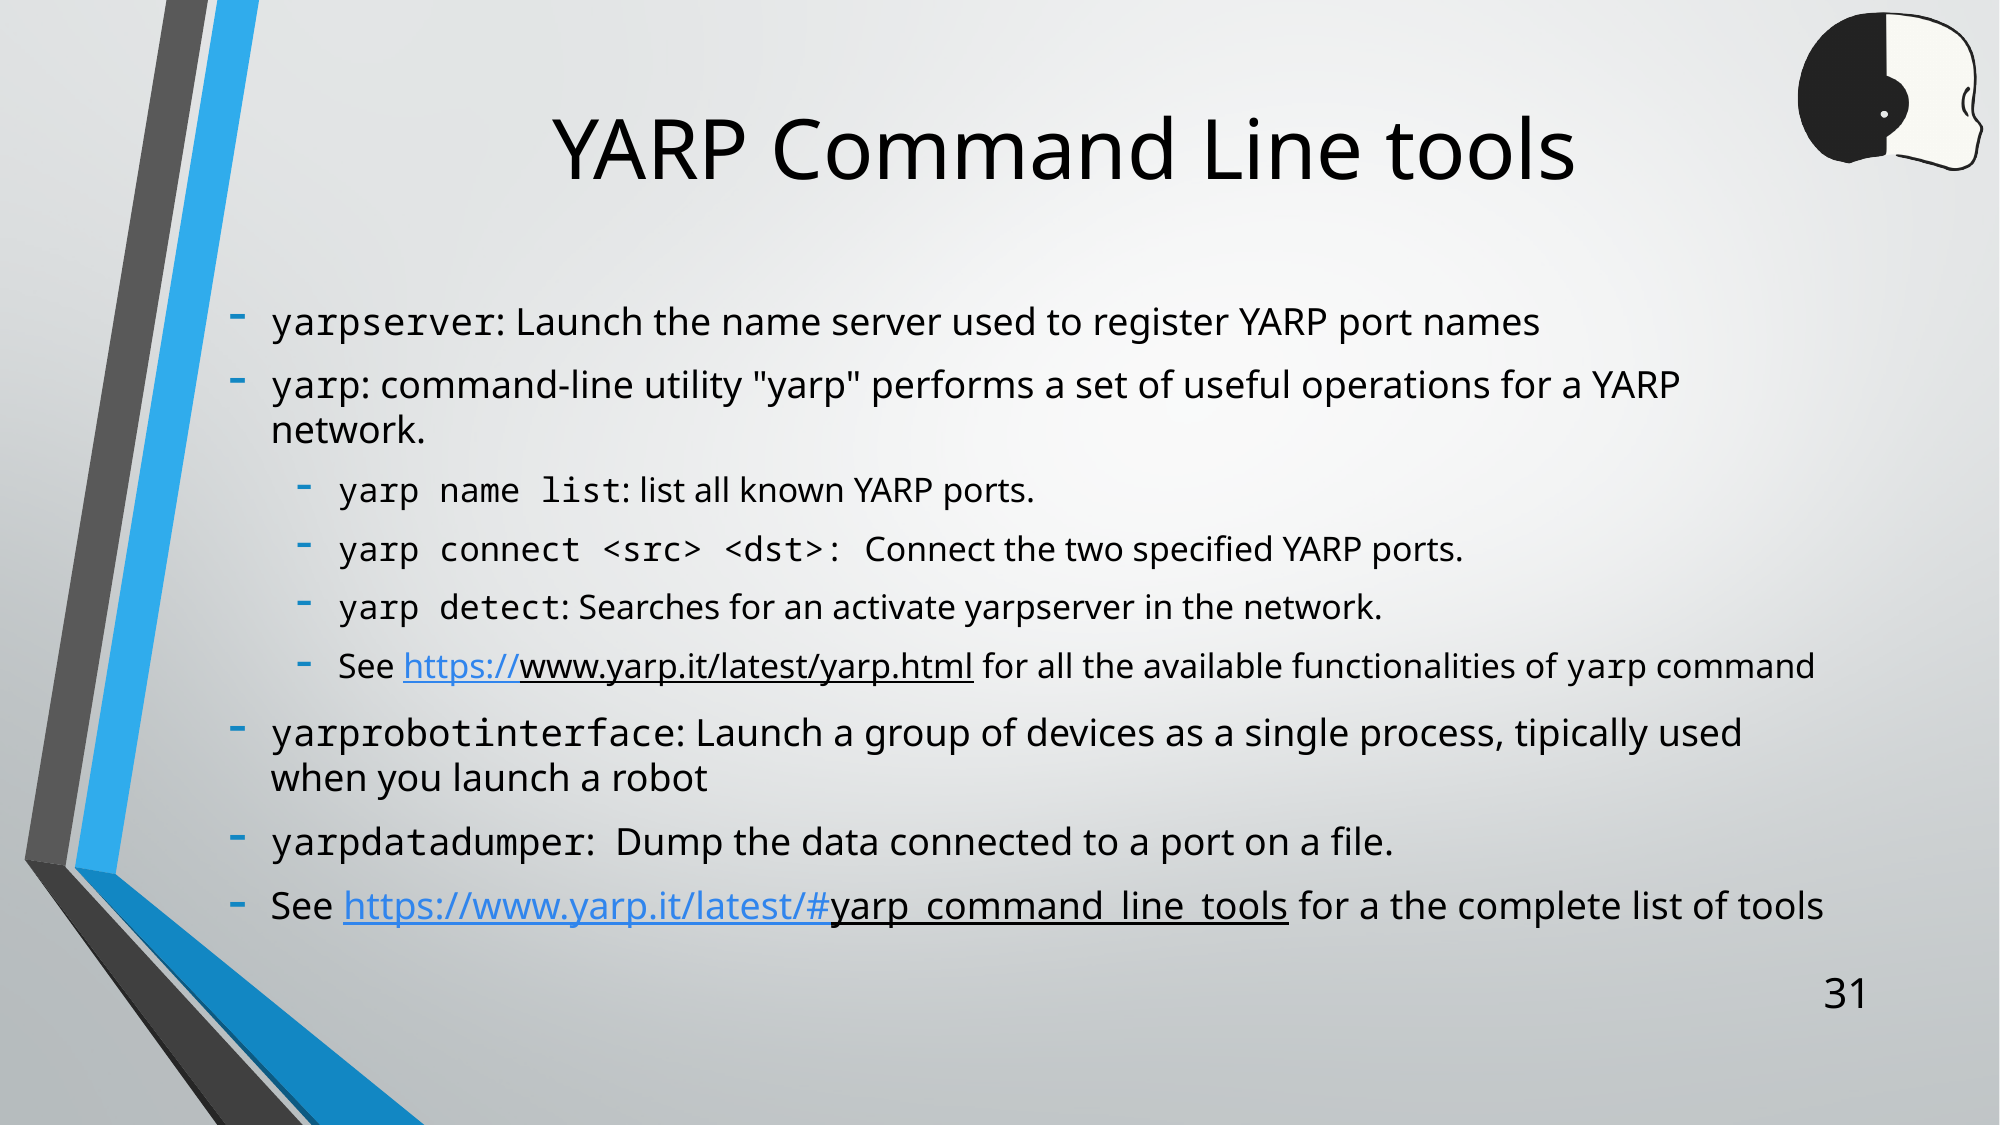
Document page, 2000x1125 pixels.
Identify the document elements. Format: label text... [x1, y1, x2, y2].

slide_number 31 [1796, 965, 1887, 1025]
list yarpserver: Launch the name server used to register YARP port names yarp: command-line utility "yarp" performs a set of useful operations for a YARP network. yarp name list: list all known YARP ports. yarp connect <src> <dst>: Connect the two specified YARP ports. yarp detect: Searches for an activate yarpserver in the network. See https://www.yarp.it/latest/yarp.html for all the available functionalities of yarp command yarprobotinterface: Launch a group of devices as a single process, tipically used when you launch a robot yarpdatadumper: Dump the data connected to a port on a file. See https://www.yarp.it/latest/#yarp_command_line_tools for a the complete list of tools [213, 265, 1842, 966]
title YARP Command Line tools [243, 2, 1887, 290]
picture [1796, 0, 1986, 189]
